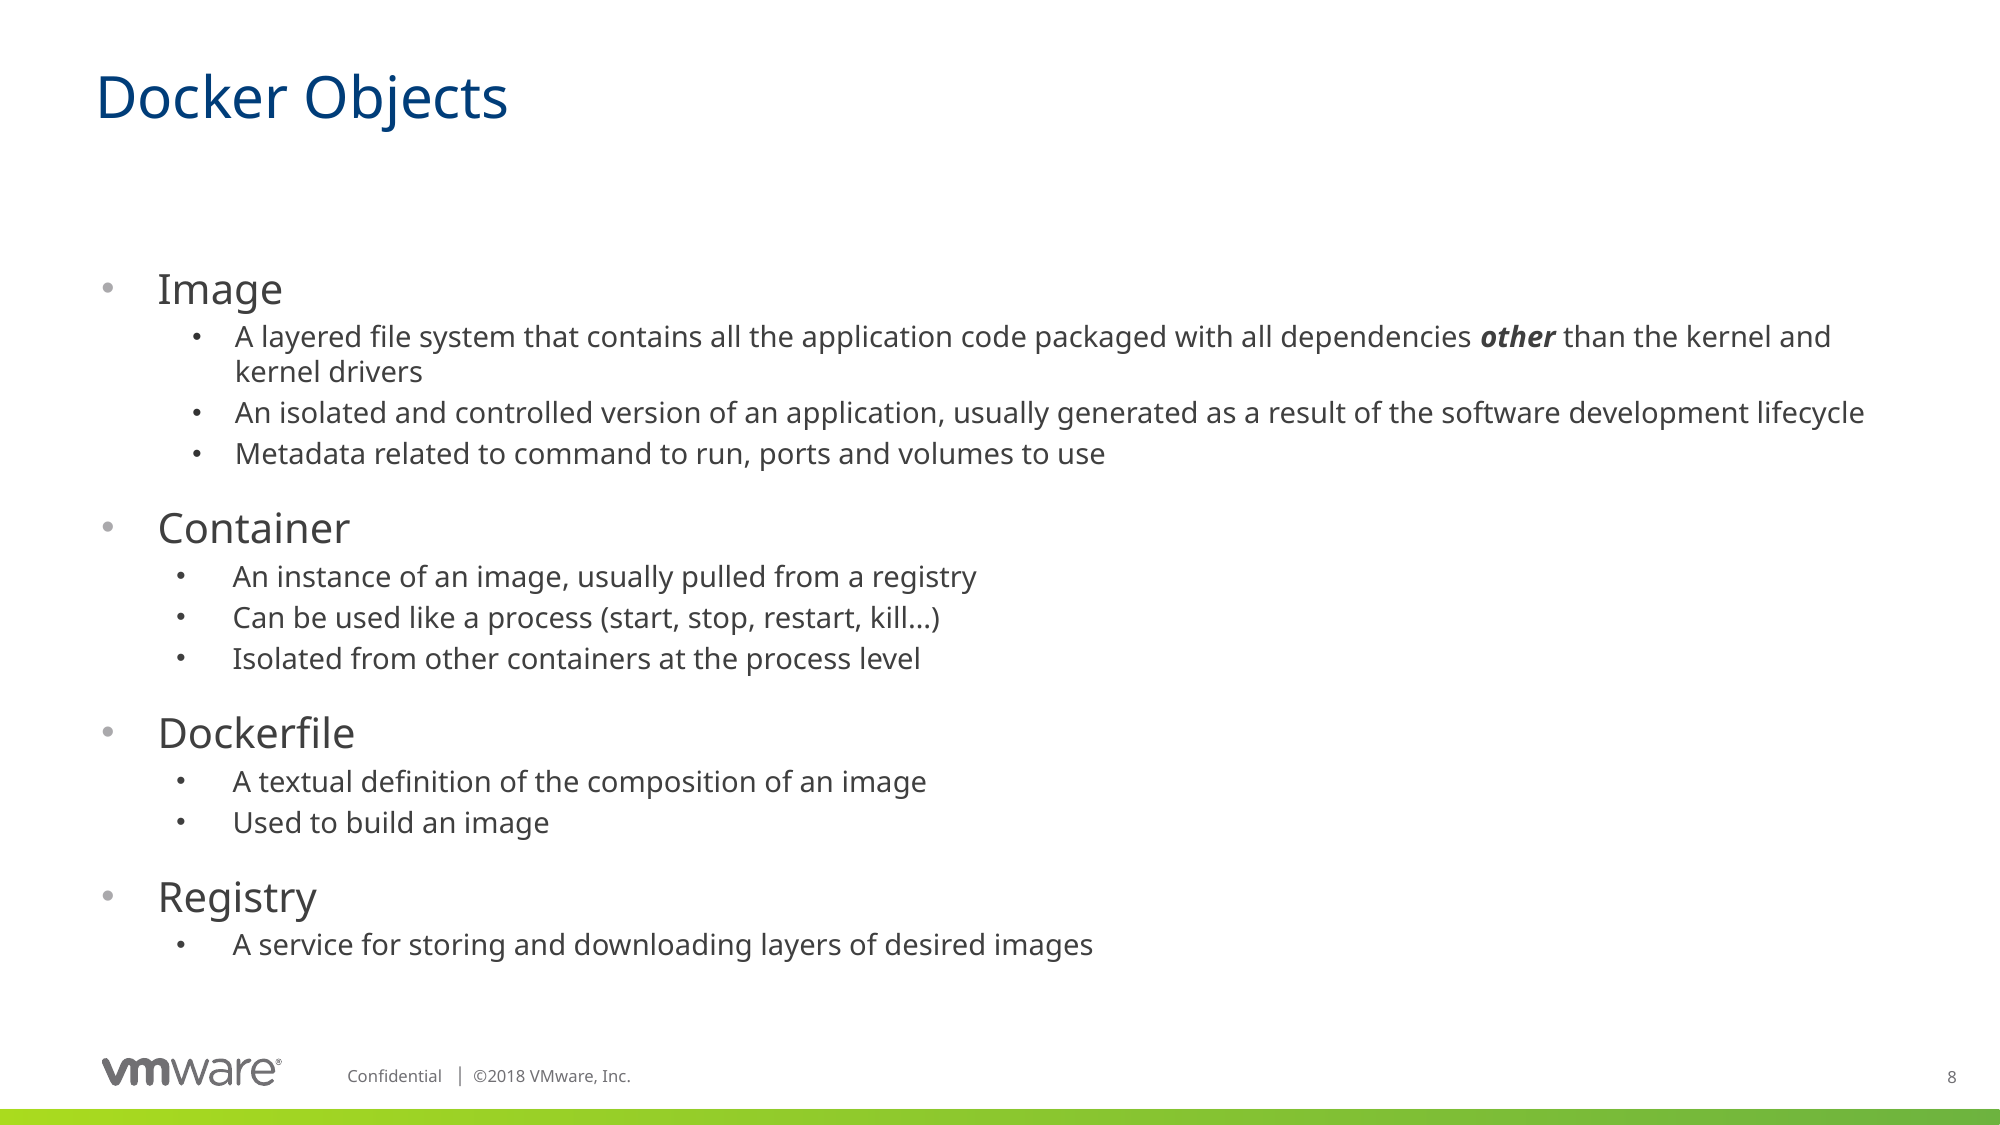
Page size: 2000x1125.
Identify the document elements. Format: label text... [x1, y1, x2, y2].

title Docker Objects [95, 67, 1900, 131]
list Image A layered file system that contains all the application code packaged with all dependencies other than the kernel and kernel drivers An isolated and controlled version of an application, usually generated as a result of the software development lifecycle Metadata related to command to run, ports and volumes to use Container An instance of an image, usually pulled from a registry Can be used like a process (start, stop, restart, kill…) Isolated from other containers at the process level Dockerfile A textual definition of the composition of an image Used to build an image Registry A service for storing and downloading layers of desired images [101, 262, 1902, 1013]
